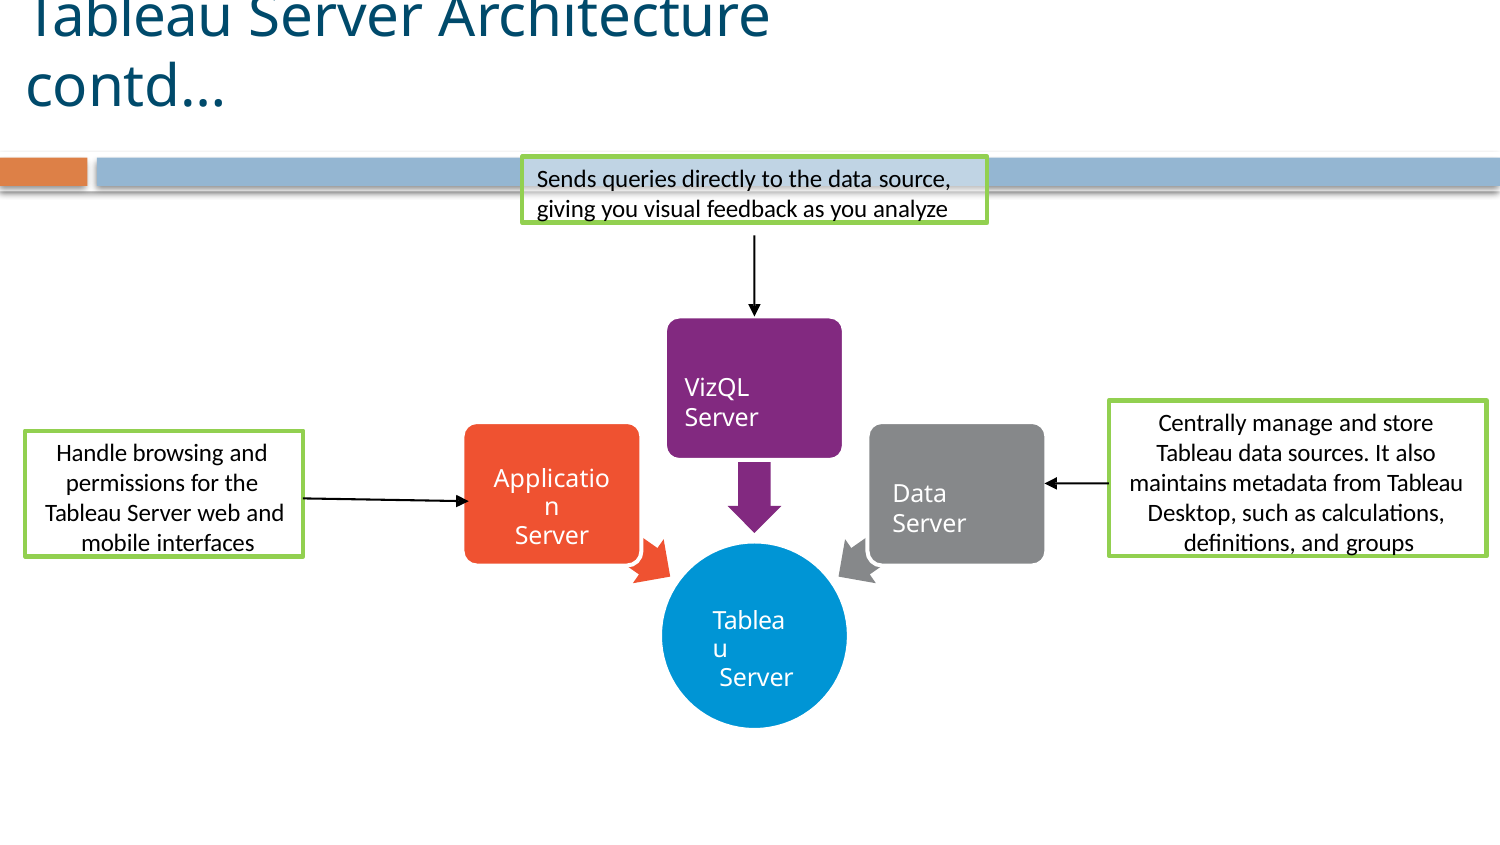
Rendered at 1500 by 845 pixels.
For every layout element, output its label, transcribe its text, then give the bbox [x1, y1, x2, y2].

text_box [660, 541, 849, 730]
text_box VizQL Server [682, 369, 827, 432]
text_box [302, 494, 469, 508]
text_box [748, 235, 761, 317]
text_box Tableau Server [710, 603, 799, 692]
text_box [727, 460, 782, 533]
text_box Centrally manage and store Tableau data sources. It also maintains metadata from Tableau Desktop, such as calculations, definitions, and groups [1109, 400, 1487, 556]
text_box [626, 537, 671, 584]
text_box Application Server [489, 461, 614, 550]
text_box Handle browsing and permissions for the Tableau Server web and mobile interfaces [25, 430, 304, 557]
text_box [664, 316, 844, 460]
text_box [462, 422, 642, 566]
text_box Data Server [890, 475, 1025, 538]
text_box Sends queries directly to the data source, giving you visual feedback as you analyze [522, 156, 988, 223]
text_box [1044, 477, 1109, 490]
text_box [838, 537, 882, 584]
title Tableau Server Architecture contd… [23, 0, 892, 119]
text_box [867, 422, 1047, 566]
